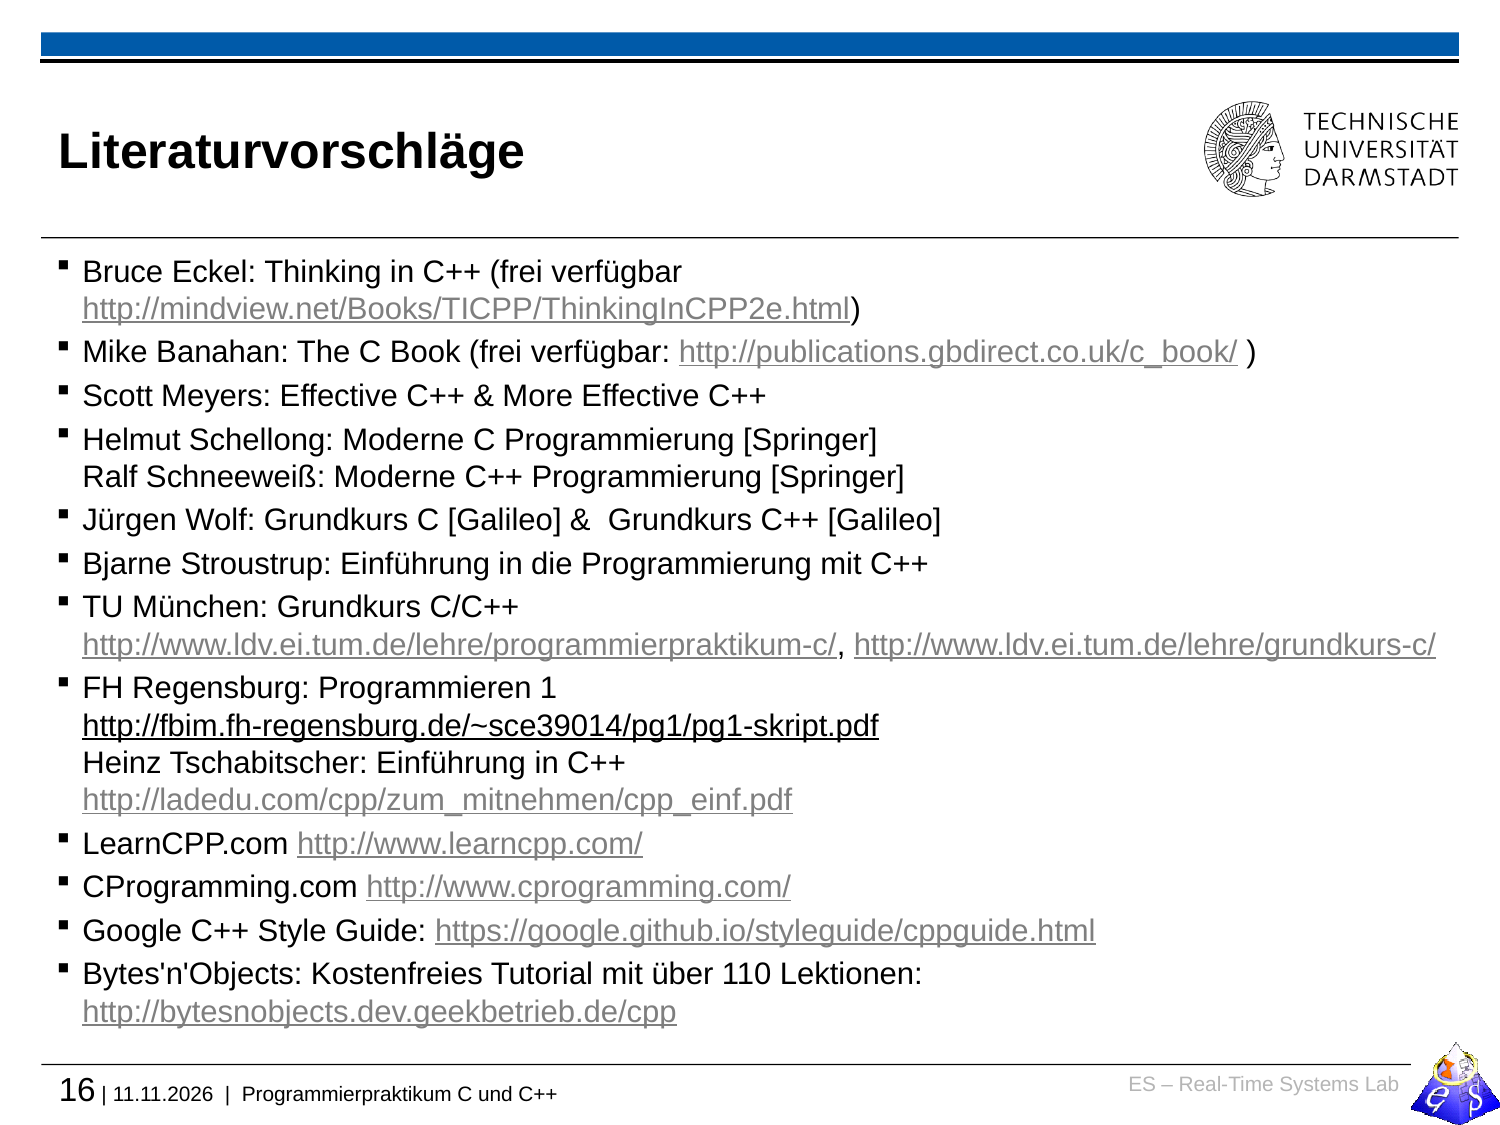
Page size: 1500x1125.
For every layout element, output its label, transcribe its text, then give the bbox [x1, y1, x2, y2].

picture [1411, 1041, 1500, 1125]
title Literaturvorschläge [58, 80, 1187, 218]
picture [1187, 84, 1483, 214]
list Bruce Eckel: Thinking in C++ (frei verfügbar http://mindview.net/Books/TICPP/ThinkingInCPP2e.html) Mike Banahan: The C Book (frei verfügbar: http://publications.gbdirect.co.uk/c_book/ ) Scott Meyers: Effective C++ & More Effective C++ Helmut Schellong: Moderne C Programmierung [Springer] Ralf Schneeweiß: Moderne C++ Programmierung [Springer] Jürgen Wolf: Grundkurs C [Galileo] & Grundkurs C++ [Galileo] Bjarne Stroustrup: Einführung in die Programmierung mit C++ TU München: Grundkurs C/C++ http://www.ldv.ei.tum.de/lehre/programmierpraktikum-c/, http://www.ldv.ei.tum.de/lehre/grundkurs-c/ FH Regensburg: Programmieren 1 http://fbim.fh-regensburg.de/~sce39014/pg1/pg1-skript.pdf Heinz Tschabitscher: Einführung in C++ http://ladedu.com/cpp/zum_mitnehmen/cpp_einf.pdf LearnCPP.com http://www.learncpp.com/ CProgramming.com http://www.cprogramming.com/ Google C++ Style Guide: https://google.github.io/styleguide/cppguide.html Bytes'n'Objects: Kostenfreies Tutorial mit über 110 Lektionen: http://bytesnobjects.dev.geekbetrieb.de/cpp [41, 243, 1459, 1059]
